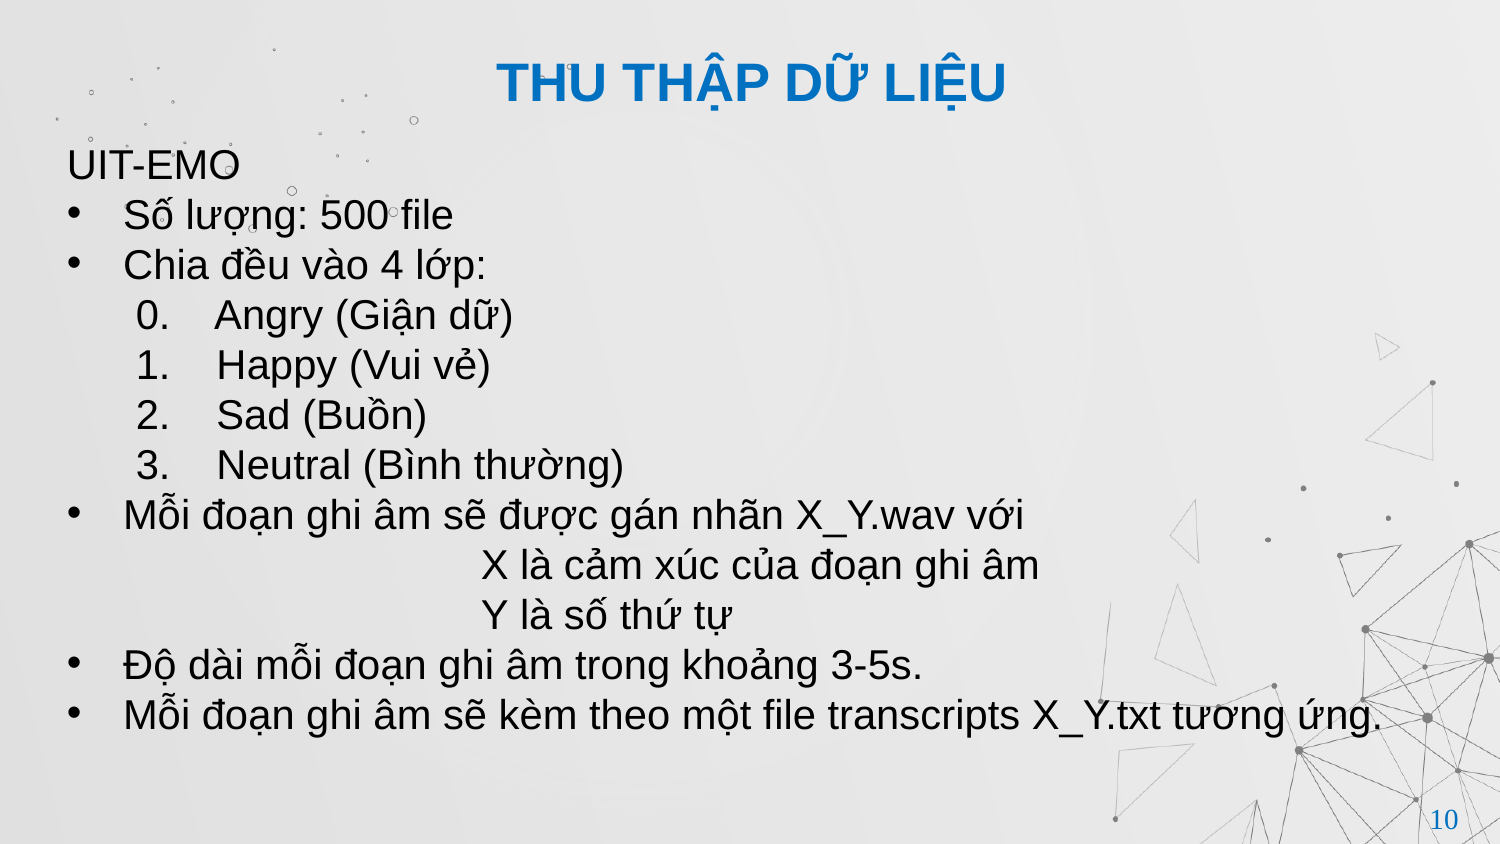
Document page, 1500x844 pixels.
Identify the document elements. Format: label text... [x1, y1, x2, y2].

title THU THẬP DỮ LIỆU [324, 32, 1180, 122]
text_box 10 [1414, 792, 1482, 843]
picture [0, 0, 1500, 844]
text_box UIT-EMO ​Số lượng: 500 file Chia đều vào 4 lớp: 0. Angry (Giận dữ) 1. Happy (Vui vẻ) 2. Sad (Buồn) 3. Neutral (Bình thường) Mỗi đoạn ghi âm sẽ được gán nhãn X_Y.wav với X là cảm xúc của đoạn ghi âm Y là số thứ tự Độ dài mỗi đoạn ghi âm trong khoảng 3-5s. Mỗi đoạn ghi âm sẽ kèm theo một file transcripts X_Y.txt tương ứng. [51, 122, 1427, 823]
